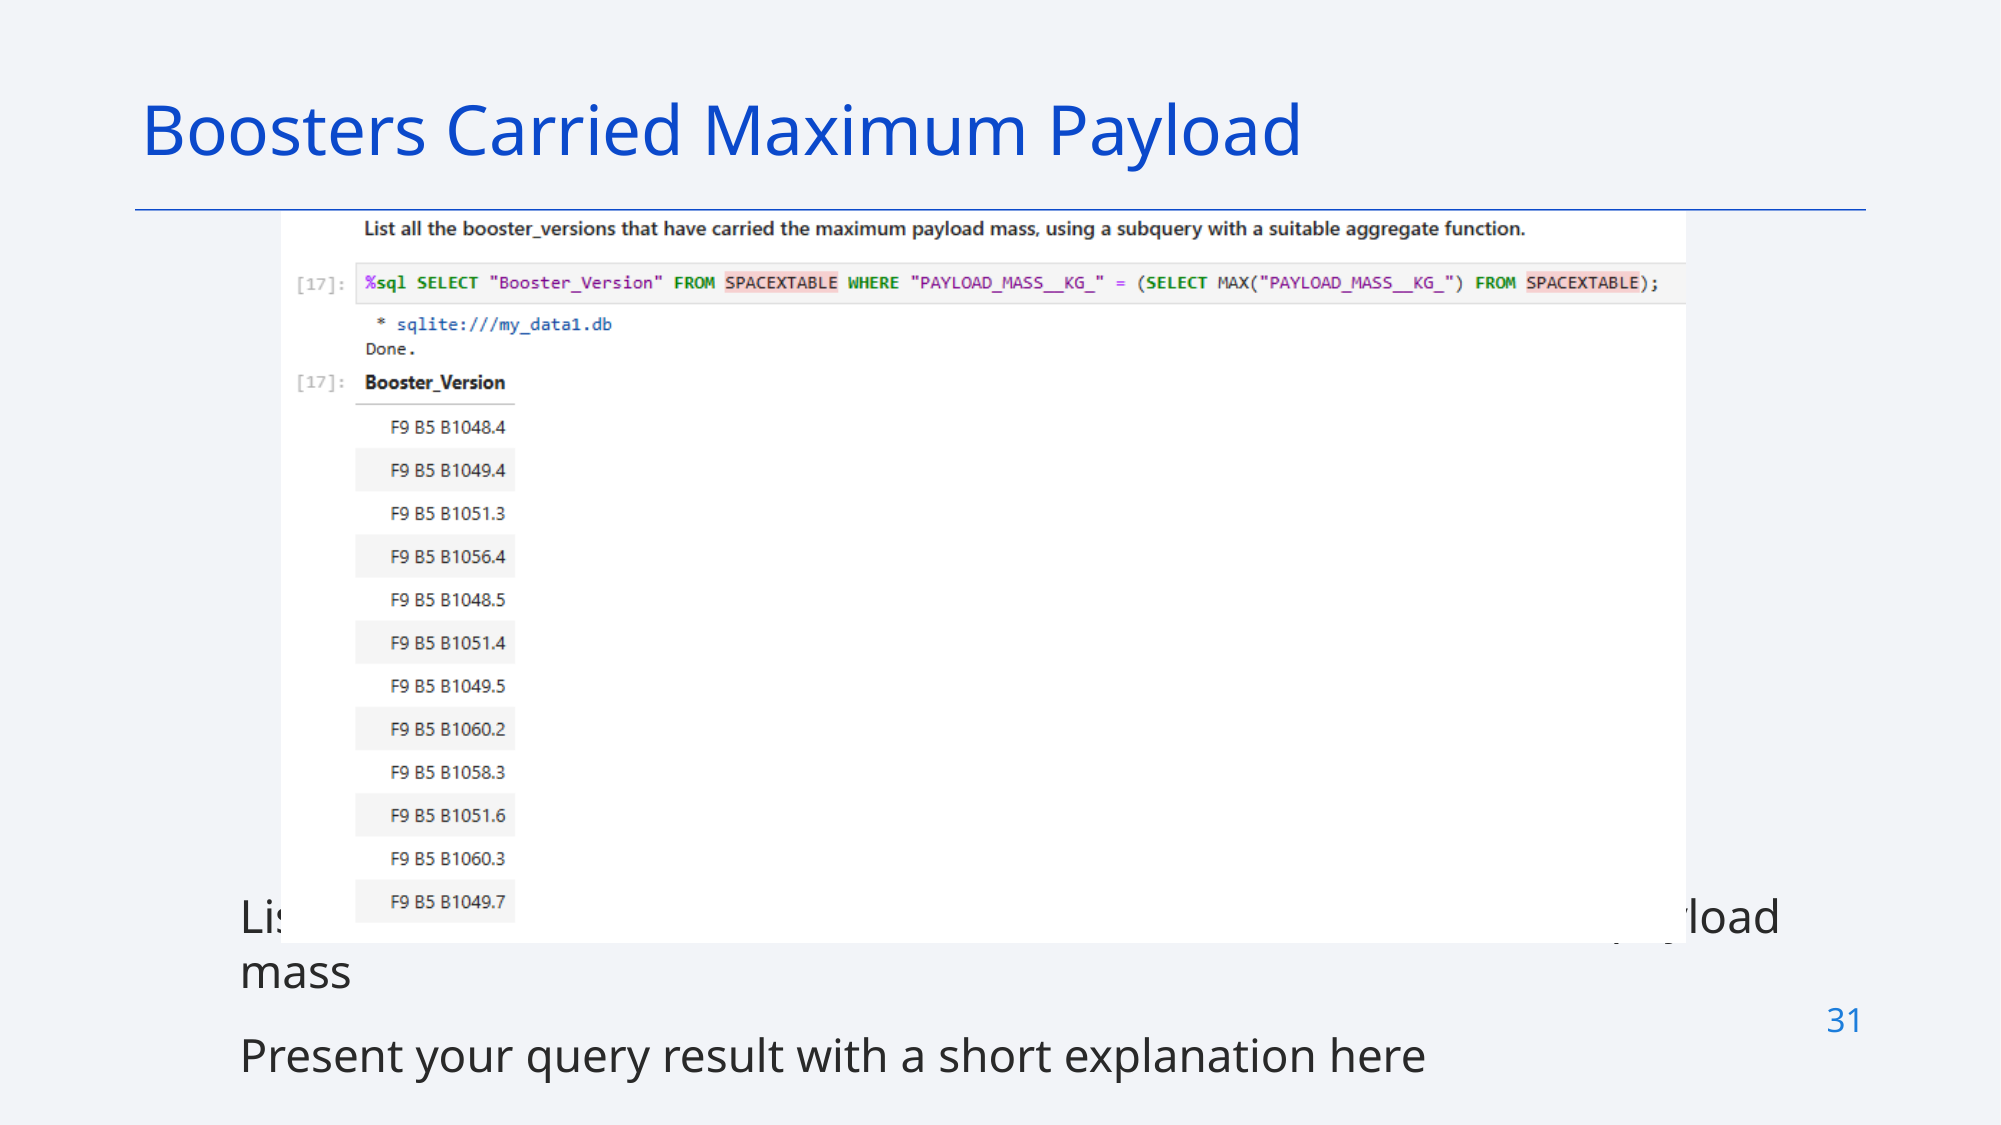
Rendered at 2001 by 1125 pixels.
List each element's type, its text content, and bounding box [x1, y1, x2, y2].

text_box Boosters Carried Maximum Payload [126, 88, 1852, 179]
slide_number 31 [1824, 988, 1880, 1055]
picture [0, 0, 2001, 1125]
list List the names of the booster which have carried the maximum payload mass Present your query result with a short explanation here [224, 880, 1824, 1125]
